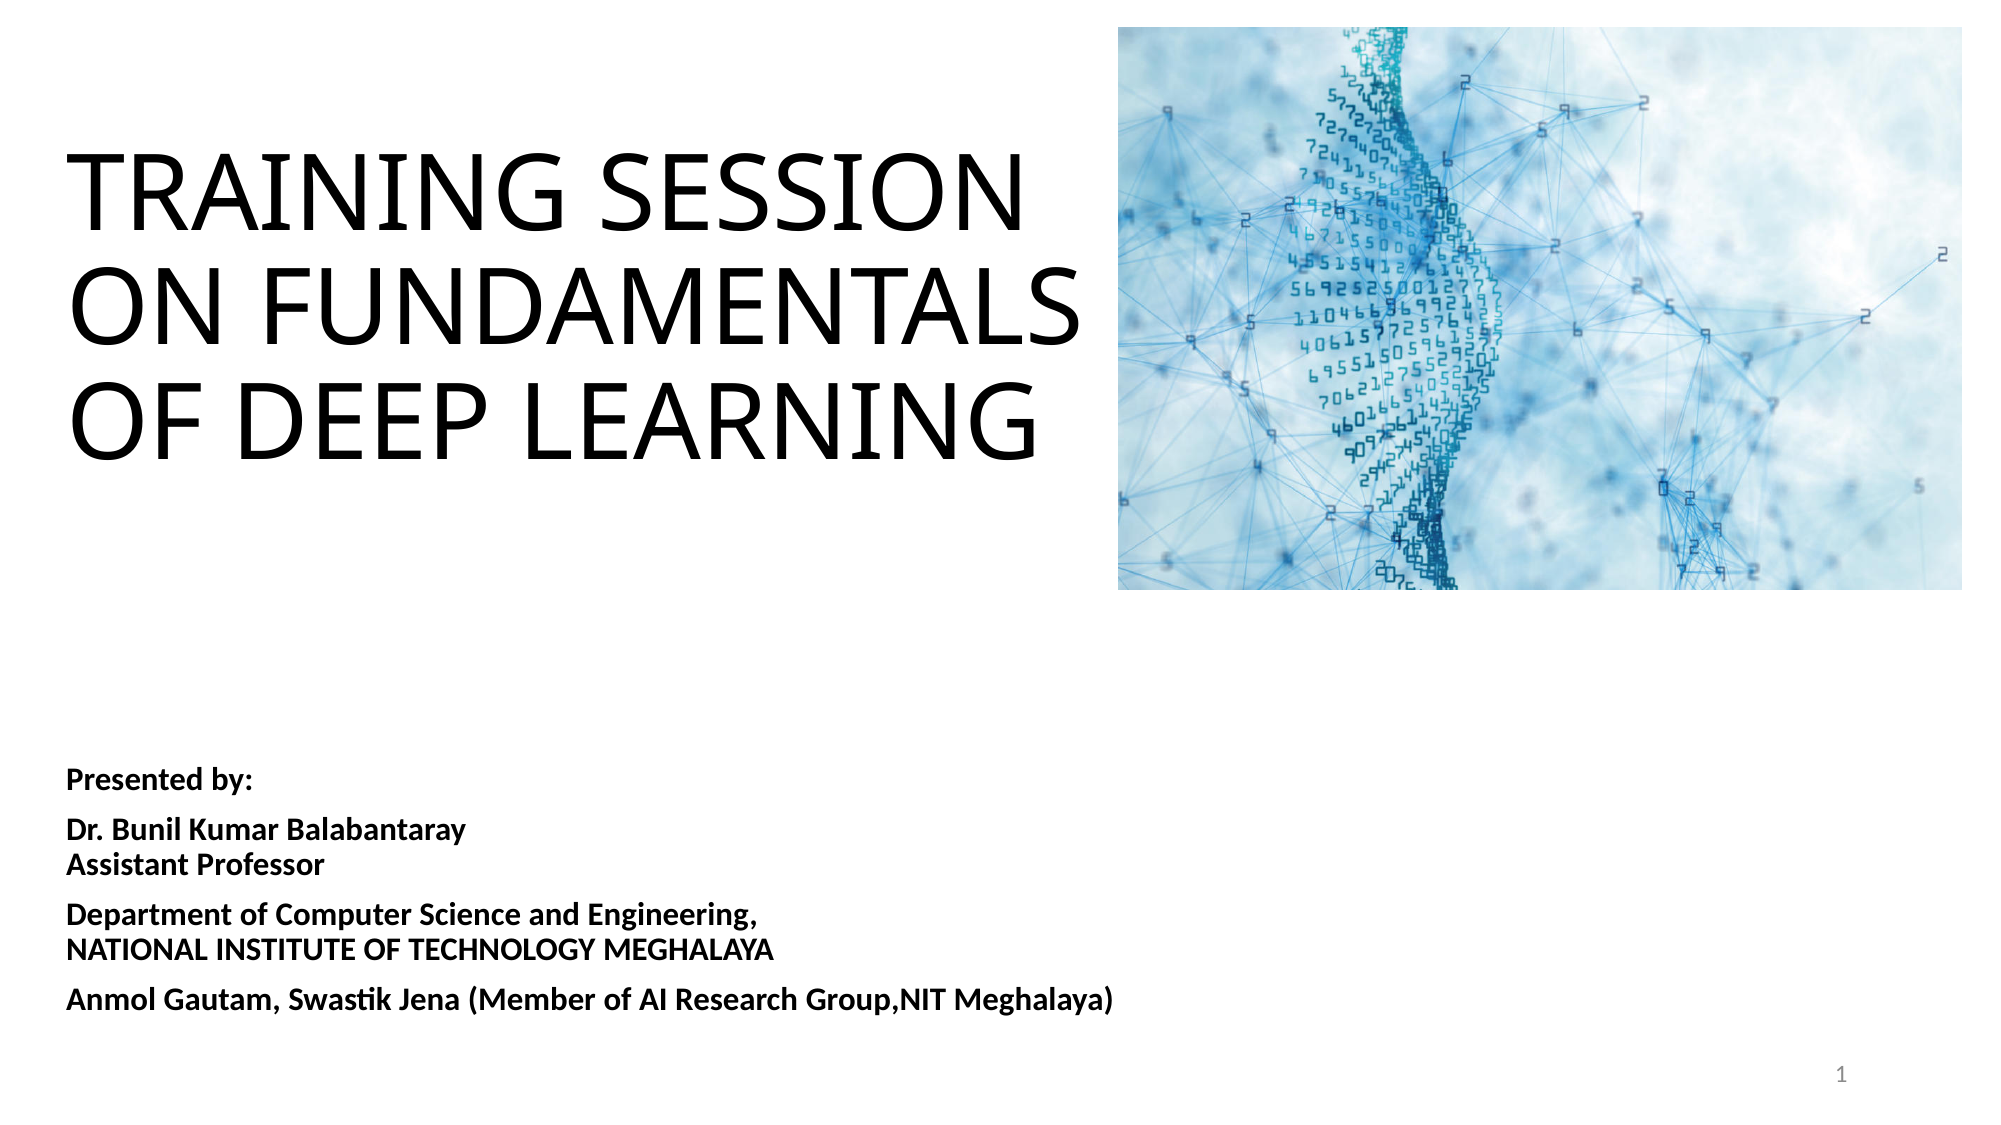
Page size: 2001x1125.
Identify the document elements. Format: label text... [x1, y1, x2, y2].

title TRAINING SESSION ON FUNDAMENTALS OF DEEP LEARNING [51, 98, 1118, 490]
slide_number 1 [1412, 1042, 1863, 1103]
subtitle Presented by: Dr. Bunil Kumar Balabantaray Assistant Professor Department of Computer Science and Engineering, NATIONAL INSTITUTE OF TECHNOLOGY MEGHALAYA Anmol Gautam, Swastik Jena (Member of AI Research Group,NIT Meghalaya) [51, 754, 1552, 1027]
picture [1118, 27, 1962, 590]
